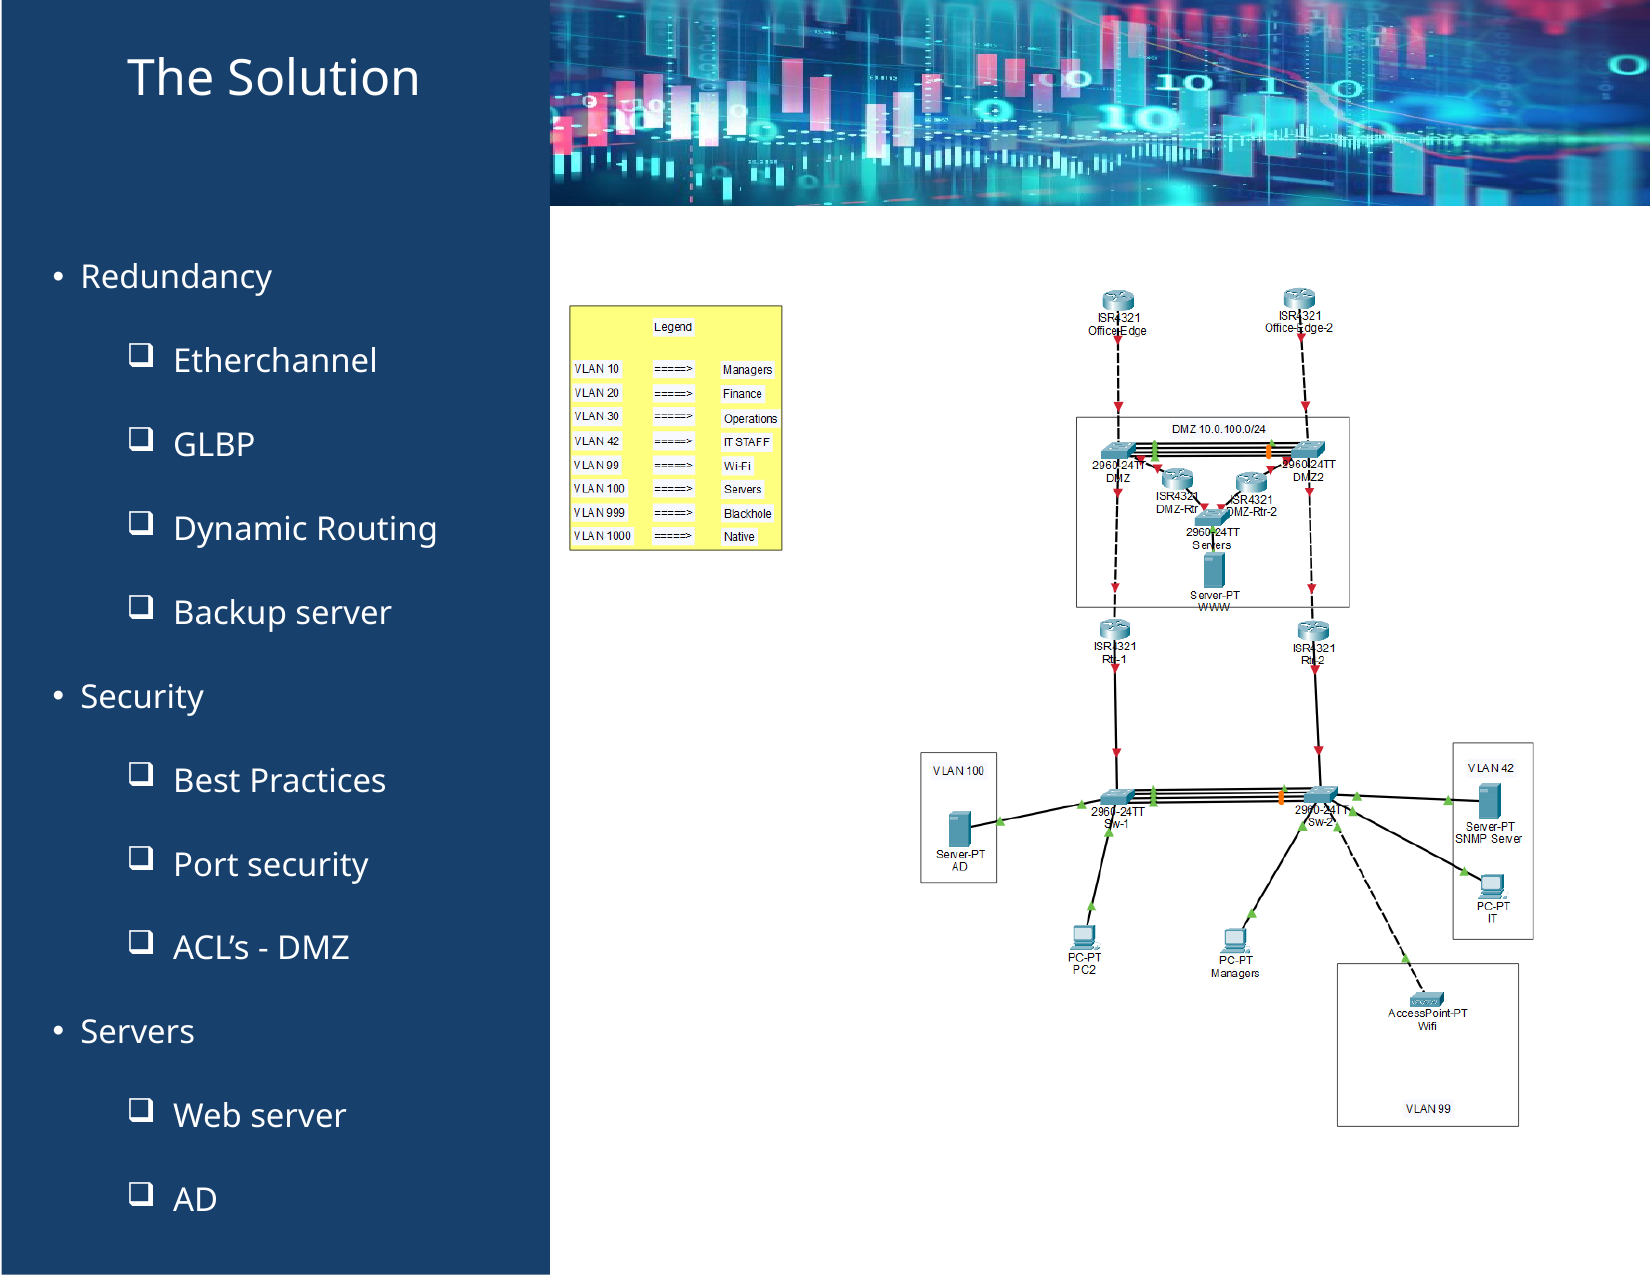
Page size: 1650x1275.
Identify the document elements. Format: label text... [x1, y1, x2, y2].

list Redundancy Etherchannel GLBP Dynamic Routing Backup server Security Best Practices Port security ACL’s - DMZ Servers Web server AD [37, 228, 513, 1231]
picture [709, 200, 720, 206]
picture [697, 199, 704, 206]
list The Solution [37, 44, 513, 111]
picture [563, 245, 1650, 1157]
picture [549, 0, 1650, 206]
